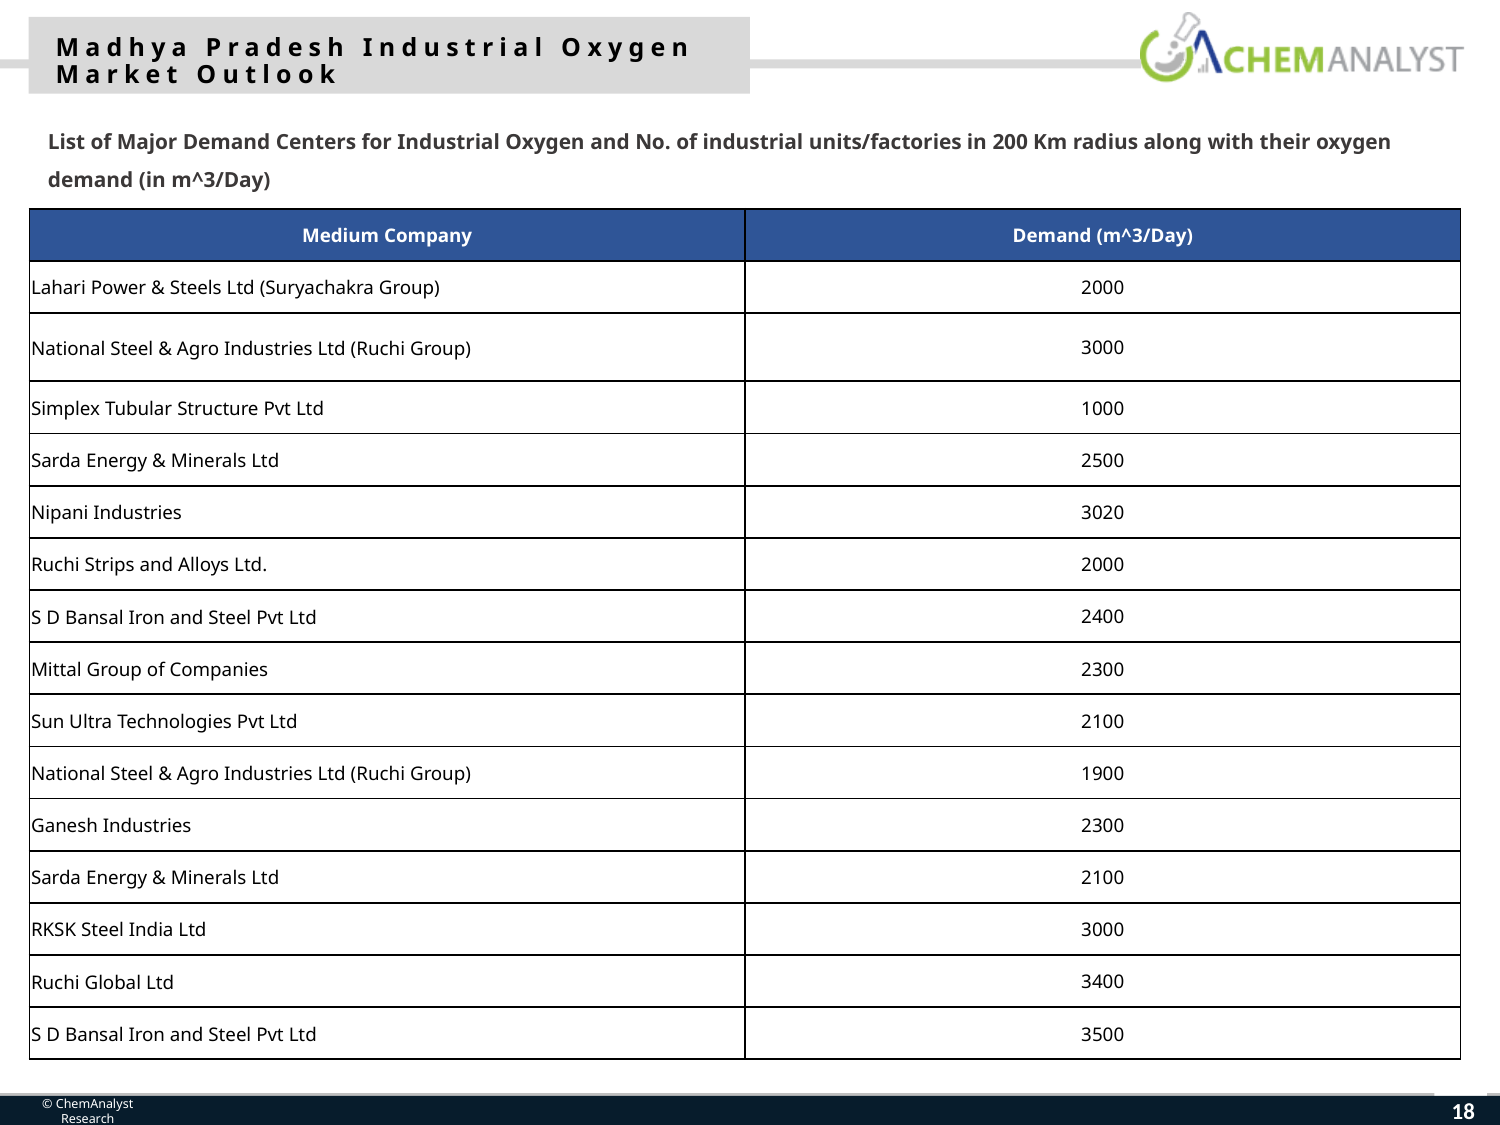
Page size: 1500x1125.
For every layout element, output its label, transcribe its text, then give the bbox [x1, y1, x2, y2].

table_cell 2100 [746, 852, 1460, 902]
table_cell Simplex Tubular Structure Pvt Ltd [30, 382, 744, 433]
table_cell 2100 [746, 695, 1460, 746]
table_cell Mittal Group of Companies [30, 643, 744, 693]
text_box Madhya Pradesh Industrial Oxygen Market Outlook [40, 27, 773, 97]
table_cell Lahari Power & Steels Ltd (Suryachakra Group) [30, 262, 744, 312]
table_cell S D Bansal Iron and Steel Pvt Ltd [30, 591, 744, 641]
table_header Demand (m^3/Day) [746, 210, 1460, 260]
table_cell 3000 [746, 904, 1460, 954]
table_cell National Steel & Agro Industries Ltd (Ruchi Group) [30, 747, 744, 798]
table_cell 2400 [746, 591, 1460, 641]
table_cell Ganesh Industries [30, 799, 744, 850]
table_cell 3400 [746, 956, 1460, 1006]
table_header Medium Company [30, 210, 744, 260]
table_cell 2000 [746, 539, 1460, 589]
table_cell Sarda Energy & Minerals Ltd [30, 852, 744, 902]
table_cell 3020 [746, 487, 1460, 537]
table_cell 3000 [746, 314, 1460, 380]
table_cell Nipani Industries [30, 487, 744, 537]
table_cell National Steel & Agro Industries Ltd (Ruchi Group) [30, 314, 744, 380]
table_cell 3500 [746, 1008, 1460, 1058]
table_cell 1900 [746, 747, 1460, 798]
table_cell Sarda Energy & Minerals Ltd [30, 434, 744, 485]
table_cell S D Bansal Iron and Steel Pvt Ltd [30, 1008, 744, 1058]
table_cell Ruchi Global Ltd [30, 956, 744, 1006]
text_box List of Major Demand Centers for Industrial Oxygen and No. of industrial units/factories in 200 Km radius along with their oxygen demand (in m^3/Day) [33, 109, 1465, 199]
table_cell 2500 [746, 434, 1460, 485]
table_cell Ruchi Strips and Alloys Ltd. [30, 539, 744, 589]
table_cell Sun Ultra Technologies Pvt Ltd [30, 695, 744, 746]
table_cell 1000 [746, 382, 1460, 433]
table_cell RKSK Steel India Ltd [30, 904, 744, 954]
table_cell 2300 [746, 643, 1460, 693]
table_cell 2000 [746, 262, 1460, 312]
table_cell 2300 [746, 799, 1460, 850]
picture [1140, 12, 1474, 99]
